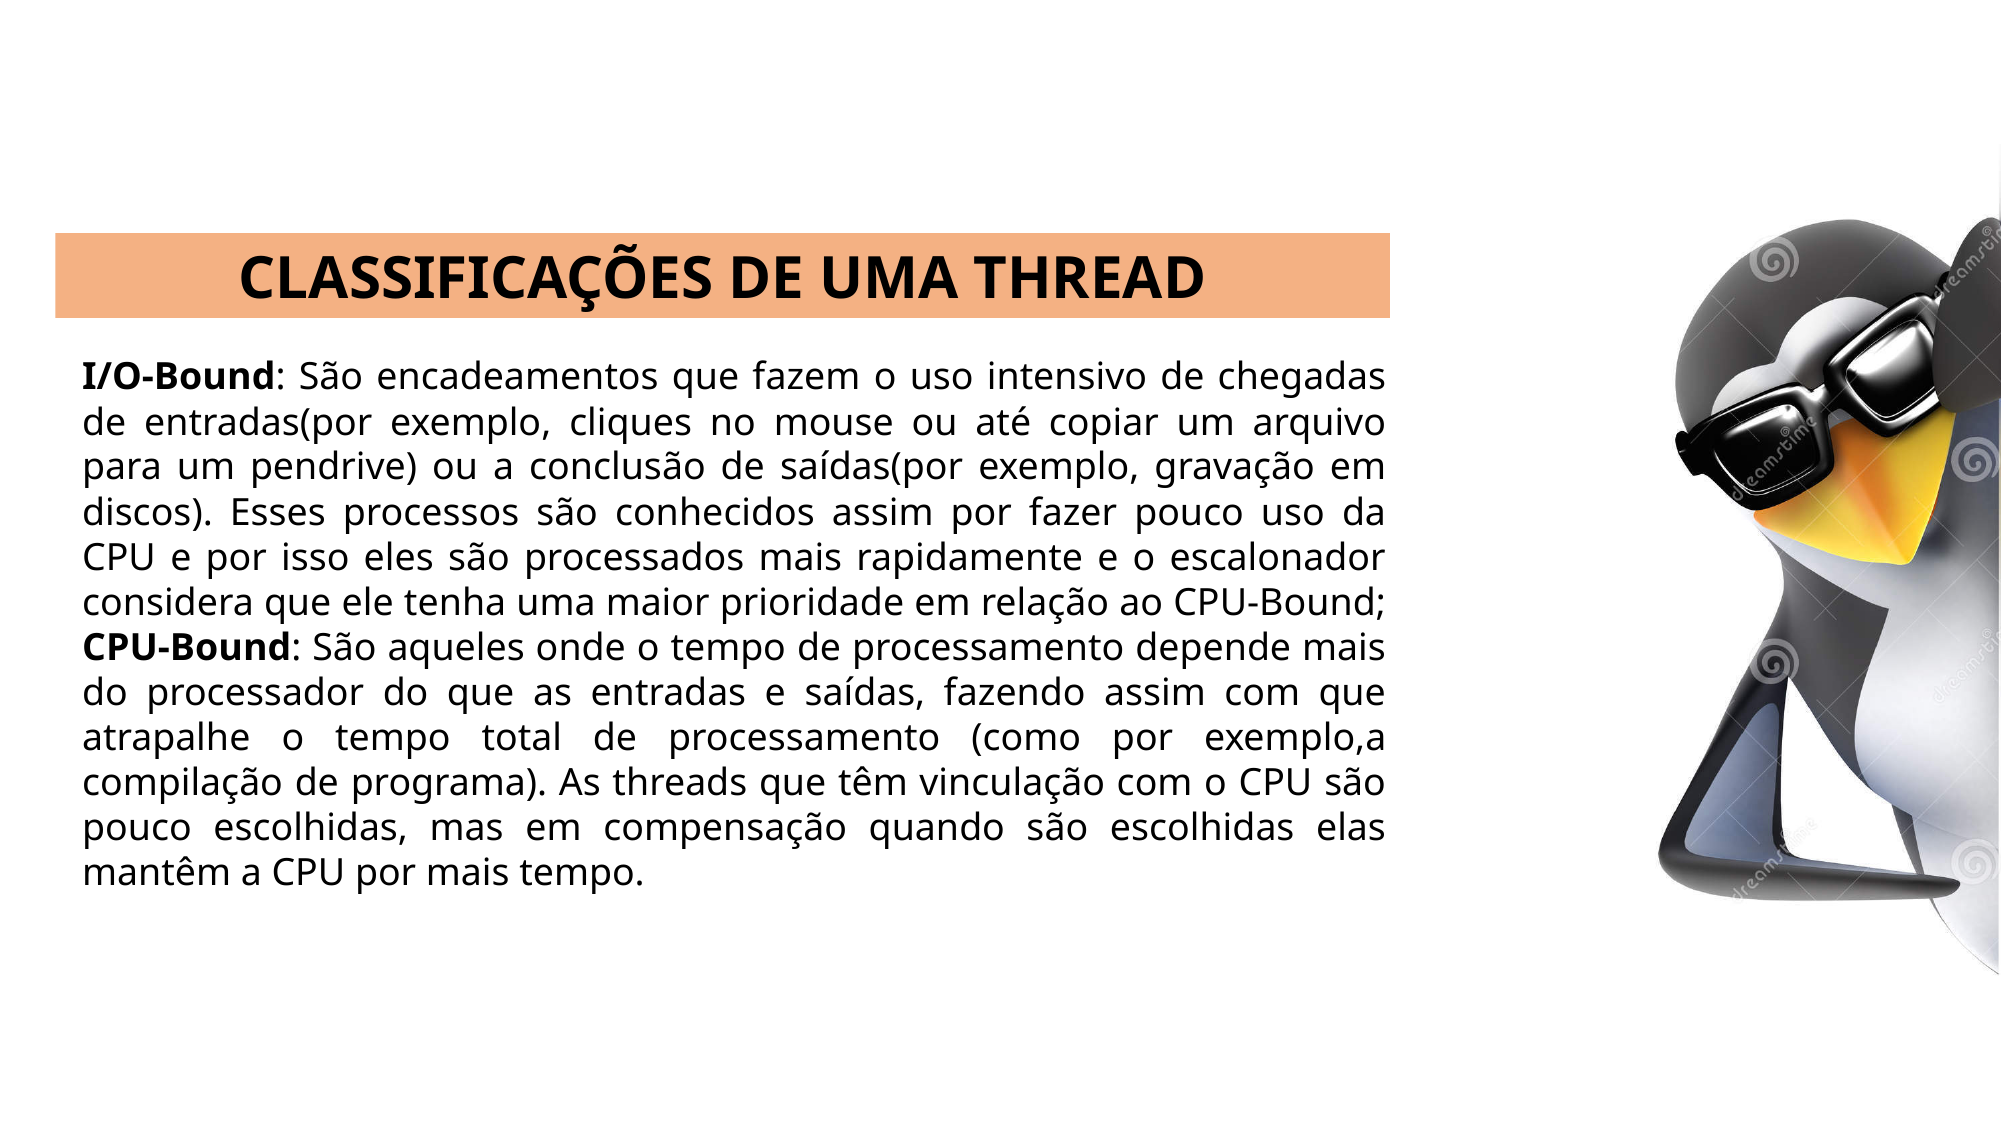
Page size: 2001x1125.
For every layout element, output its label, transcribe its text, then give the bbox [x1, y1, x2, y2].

picture [1633, 144, 2001, 981]
text_box CLASSIFICAÇÕES DE UMA THREAD [55, 233, 1390, 318]
text_box I/O-Bound: São encadeamentos que fazem o uso intensivo de chegadas de entradas(por exemplo, cliques no mouse ou até copiar um arquivo para um pendrive) ou a conclusão de saídas(por exemplo, gravação em discos). Esses processos são conhecidos assim por fazer pouco uso da CPU e por isso eles são processados mais rapidamente e o escalonador considera que ele tenha uma maior prioridade em relação ao CPU-Bound; CPU-Bound: São aqueles onde o tempo de processamento depende mais do processador do que as entradas e saídas, fazendo assim com que atrapalhe o tempo total de processamento (como por exemplo,a compilação de programa). As threads que têm vinculação com o CPU são pouco escolhidas, mas em compensação quando são escolhidas elas mantêm a CPU por mais tempo. [67, 345, 1402, 945]
